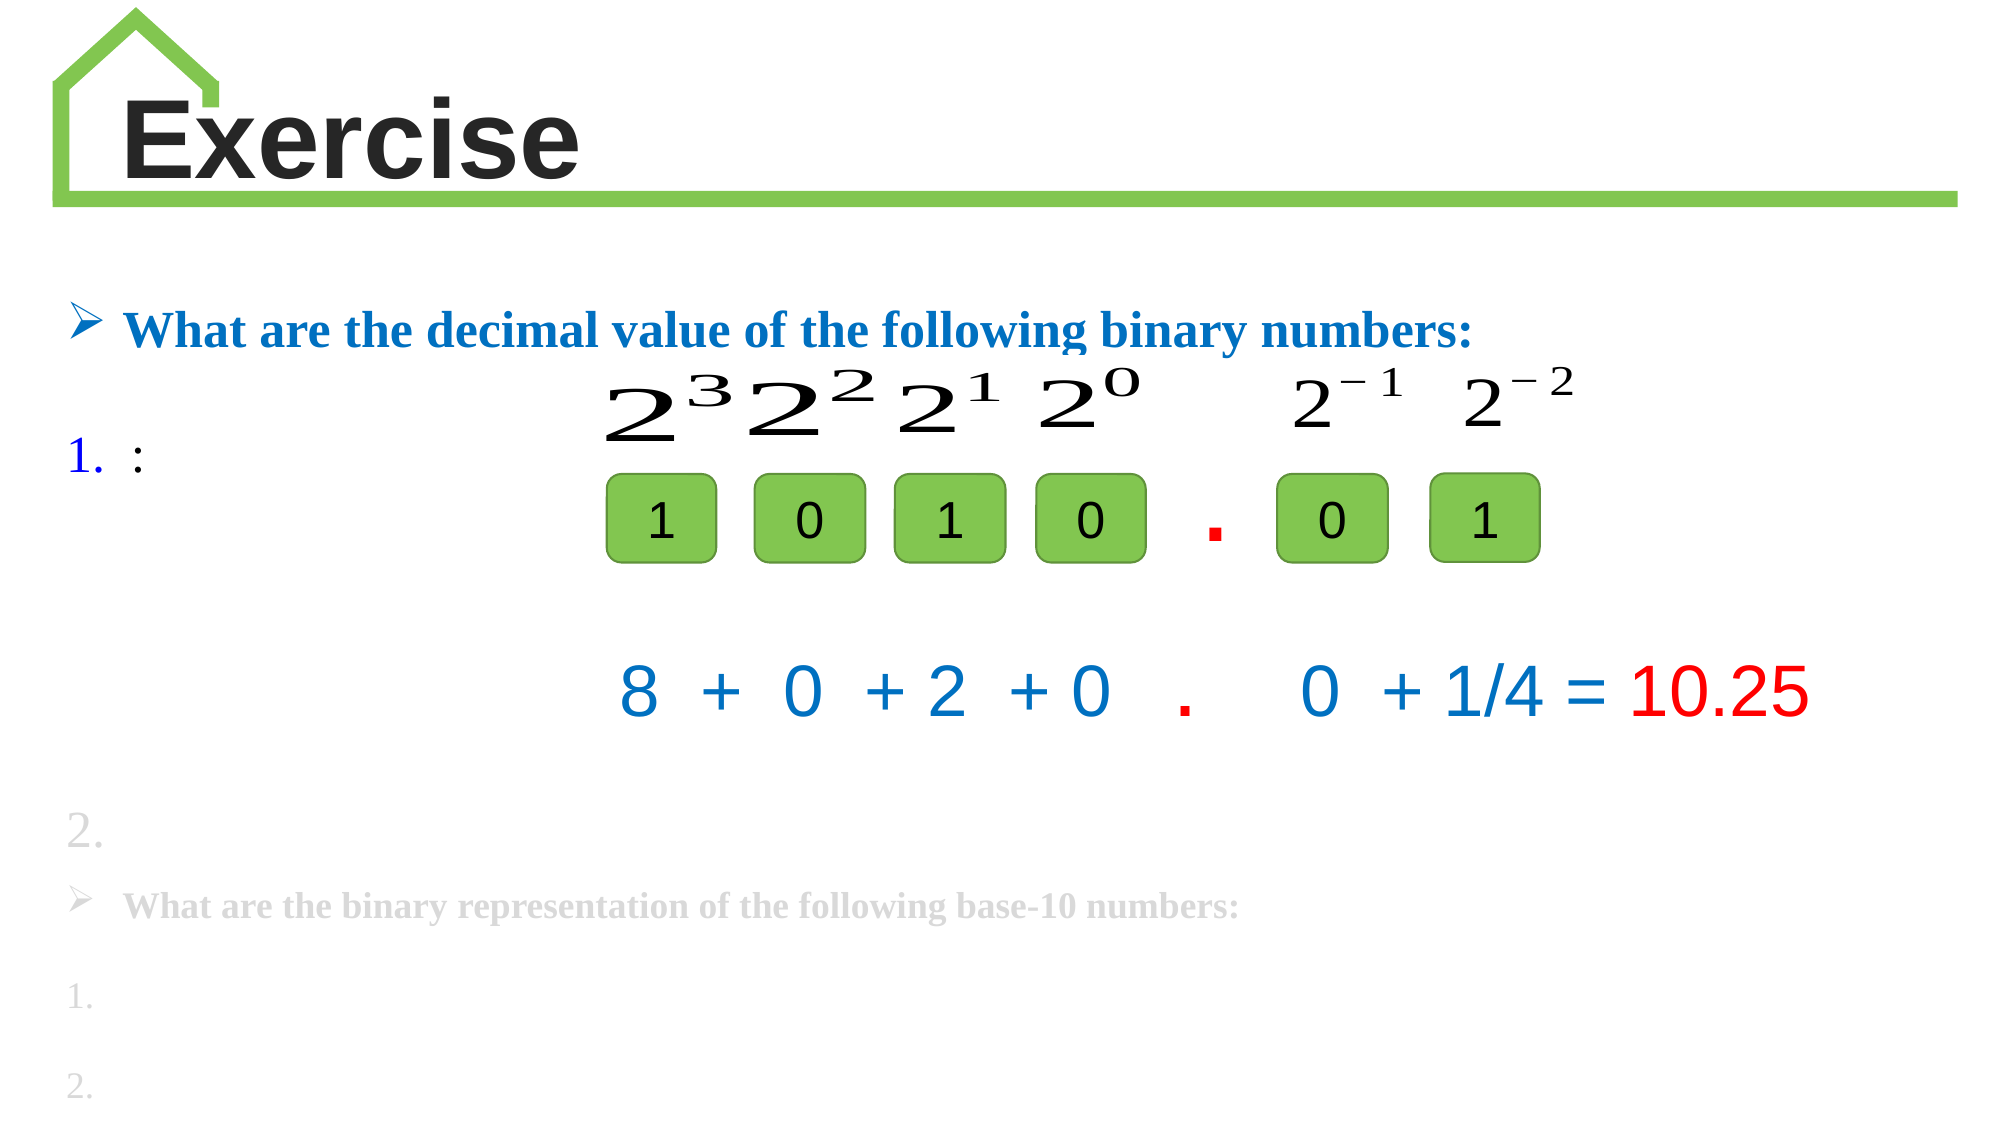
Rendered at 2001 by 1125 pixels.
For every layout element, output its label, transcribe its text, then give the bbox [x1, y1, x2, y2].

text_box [741, 356, 1403, 563]
text_box 1 [1429, 472, 1541, 563]
text_box 8 + 0 + 2 + 0 . 0 + 1/4 = 10.25 [584, 615, 1896, 743]
list Exercise [105, 82, 1952, 202]
text_box 1 [605, 472, 718, 564]
